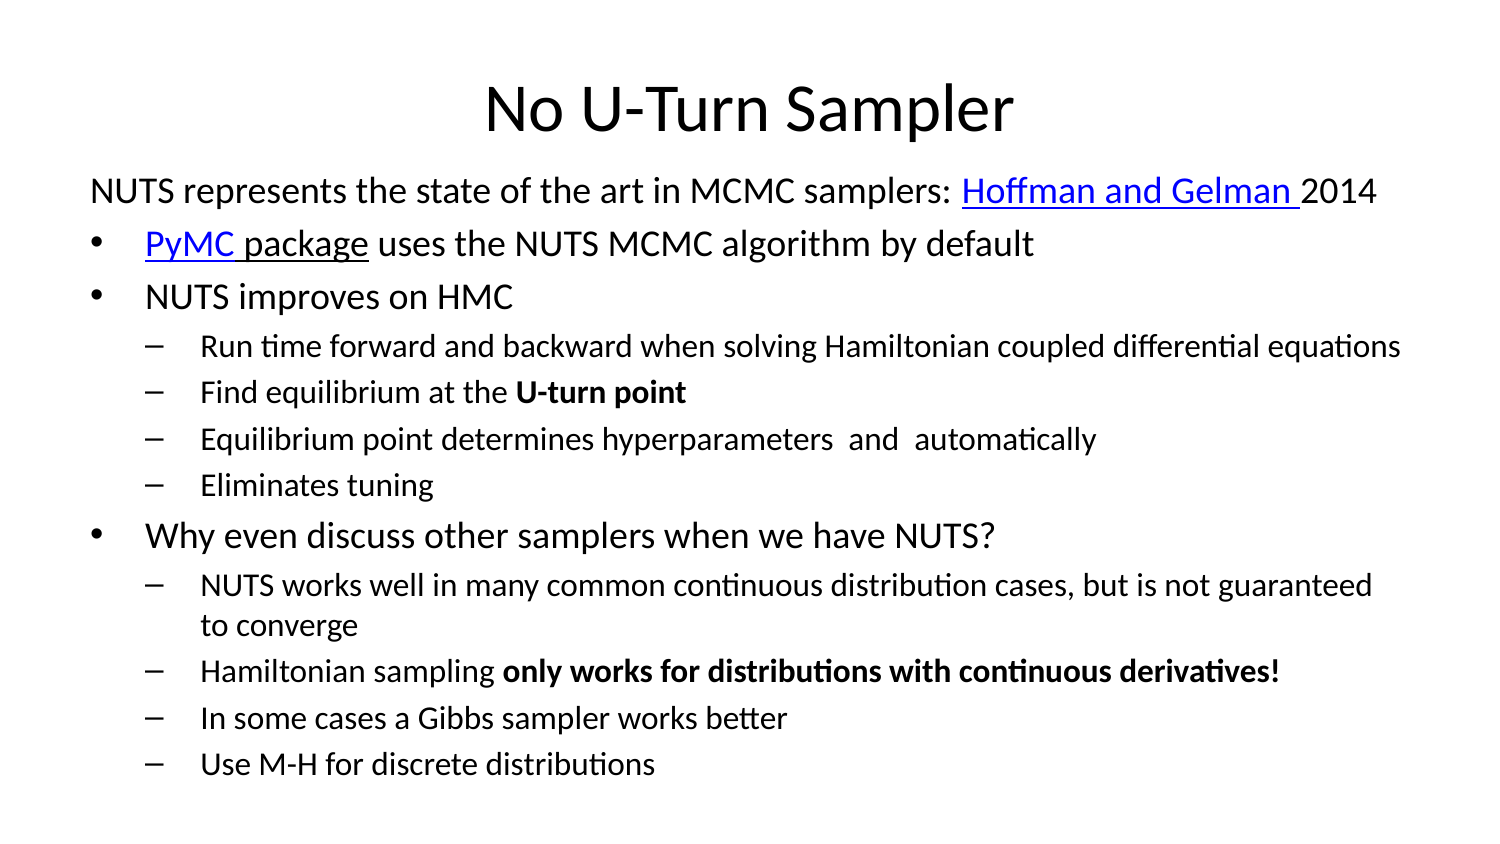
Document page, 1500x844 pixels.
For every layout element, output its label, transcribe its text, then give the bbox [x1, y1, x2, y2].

title No U-Turn Sampler [75, 33, 1425, 175]
